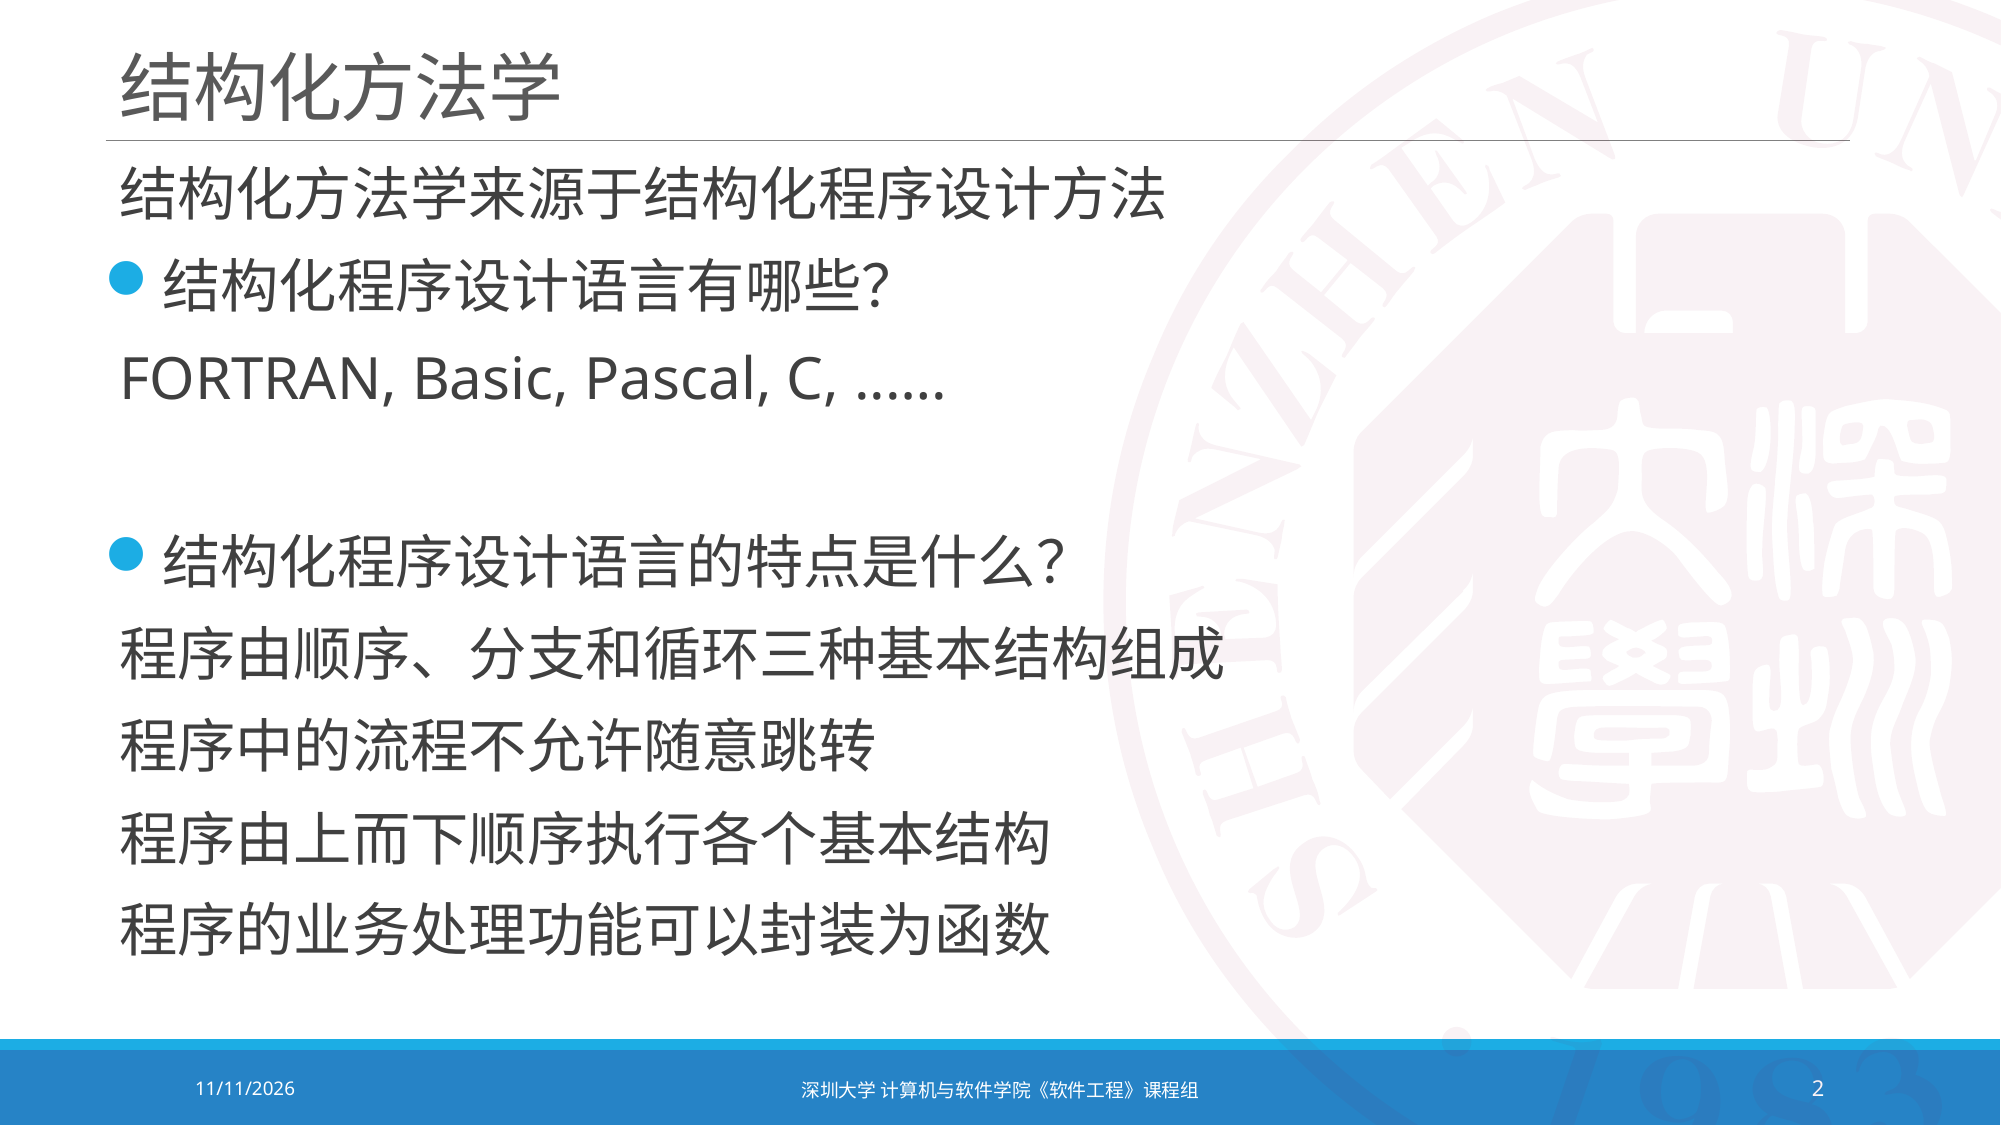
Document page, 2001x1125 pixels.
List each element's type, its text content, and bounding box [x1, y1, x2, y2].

footer 深圳大学 计算机与软件学院《软件工程》课程组 [604, 1059, 1396, 1120]
list 结构化方法学来源于结构化程序设计方法 结构化程序设计语言有哪些？ FORTRAN, Basic, Pascal, C, ..…. 结构化程序设计语言的特点是什么？ 程序由顺序、分支和循环三种基本结构组成 程序中的流程不允许随意跳转 程序由上而下顺序执行各个基本结构 程序的业务处理功能可以封装为函数 [104, 158, 1878, 1008]
title 结构化方法学 [104, 0, 1856, 139]
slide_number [180, 1059, 586, 1120]
slide_number 2 [1624, 1059, 1840, 1120]
